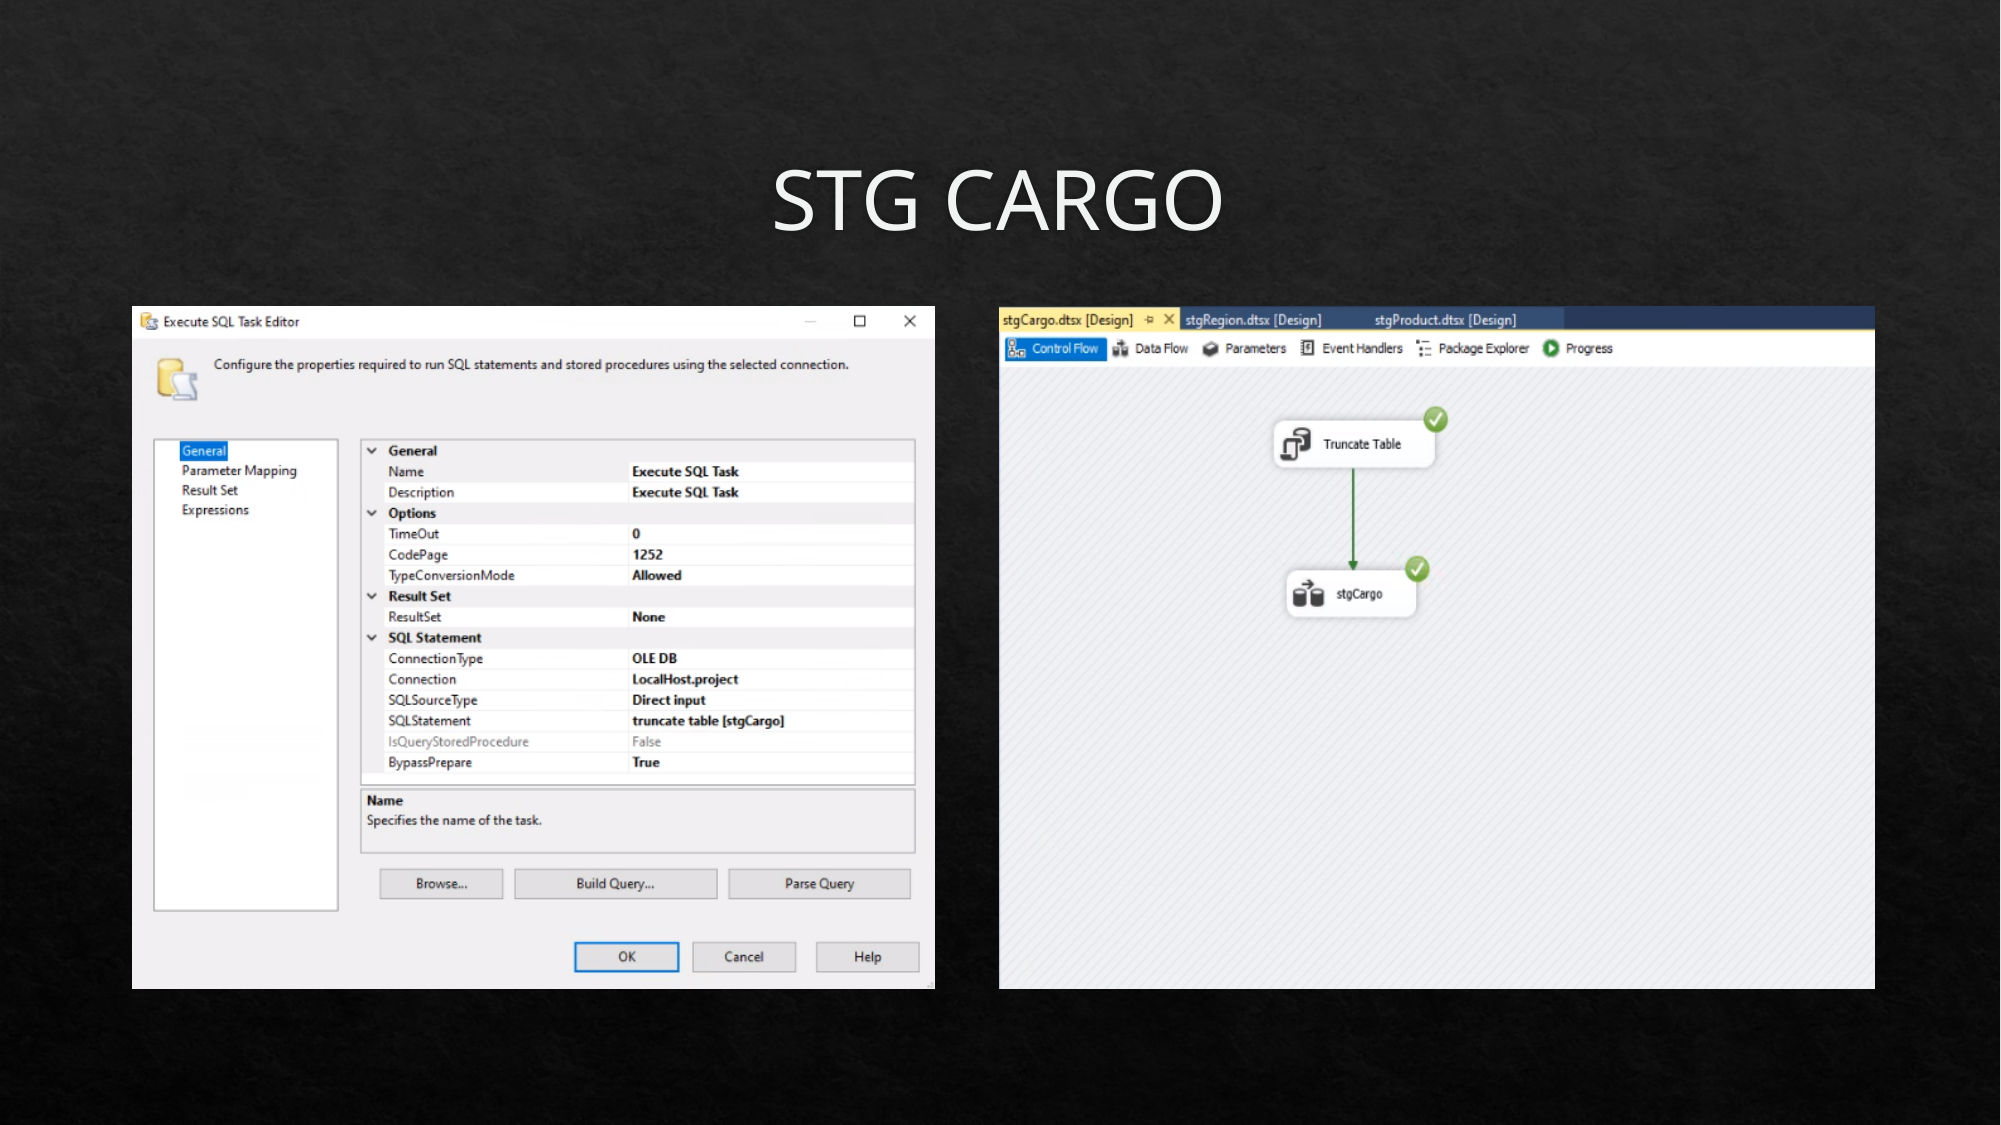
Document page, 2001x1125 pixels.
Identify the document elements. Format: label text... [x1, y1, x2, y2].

picture [998, 305, 1876, 989]
picture [132, 305, 935, 989]
title STG CARGO [149, 99, 1849, 307]
